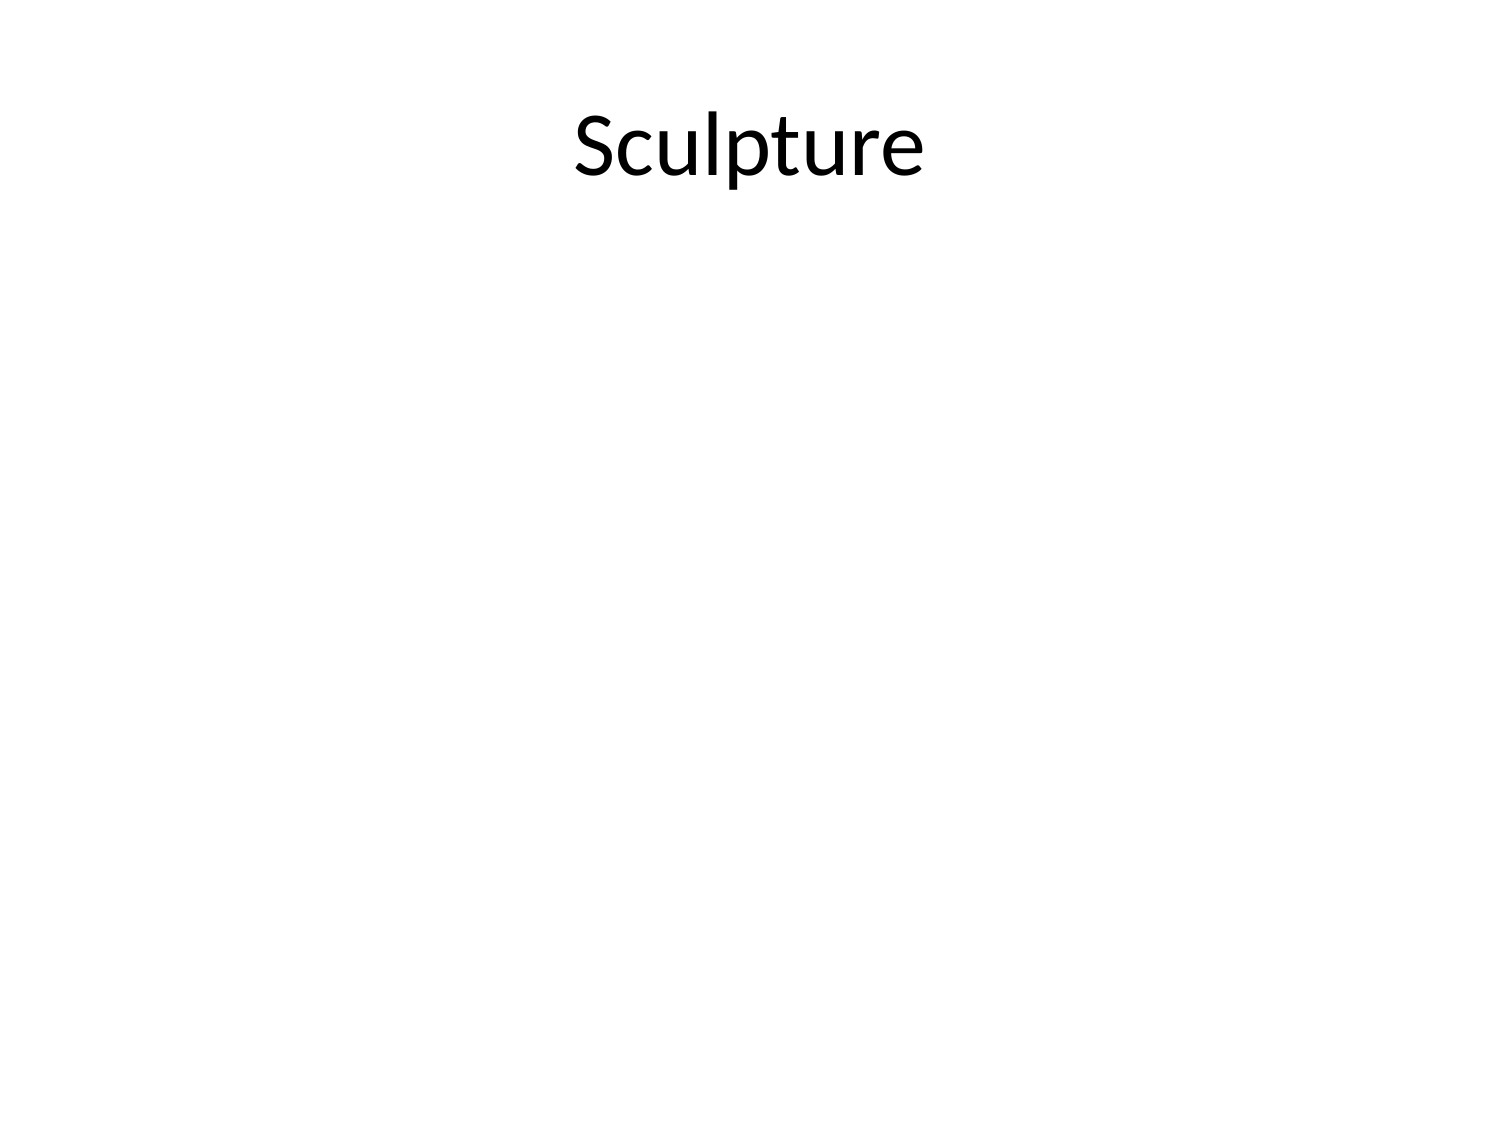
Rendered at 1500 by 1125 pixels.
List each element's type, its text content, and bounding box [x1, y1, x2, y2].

title Sculpture [75, 45, 1425, 233]
